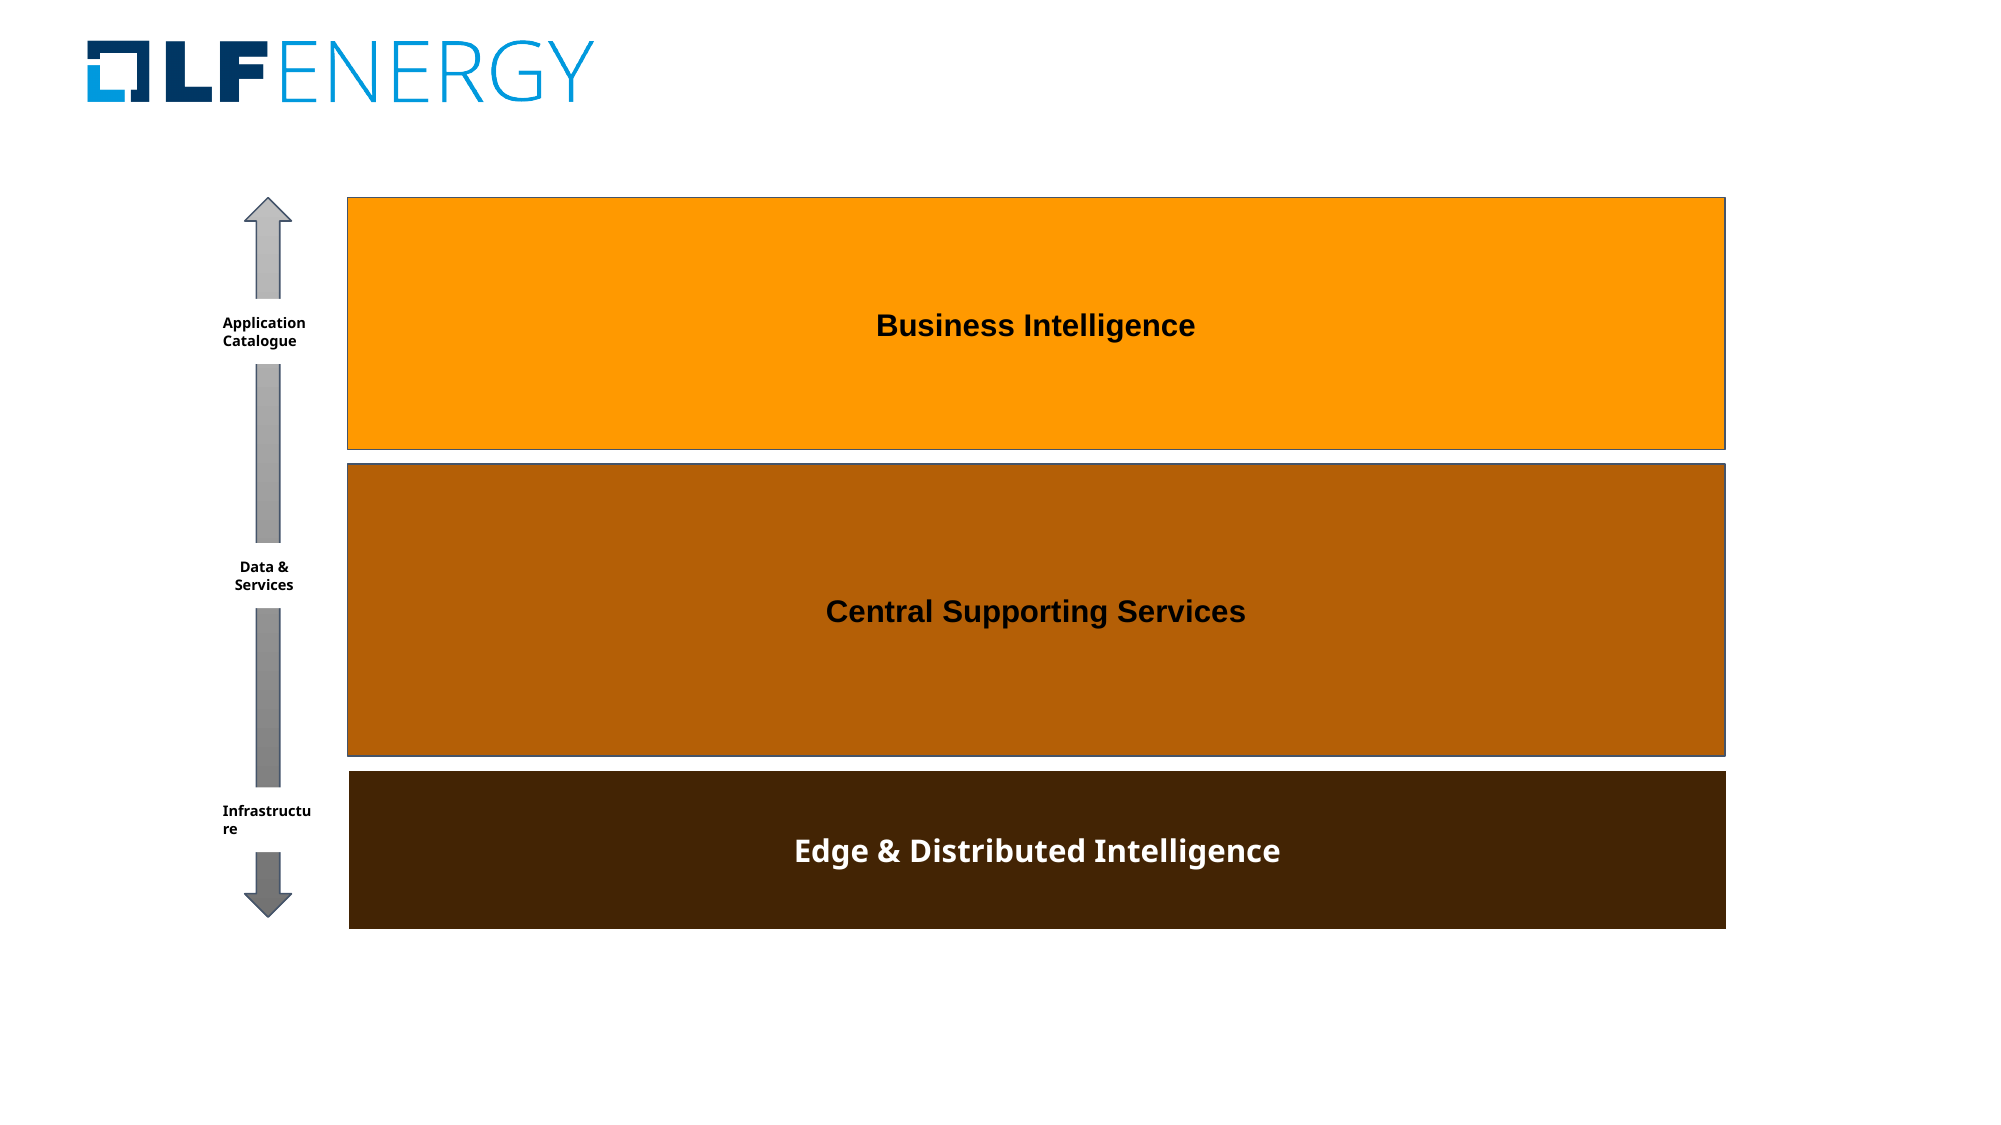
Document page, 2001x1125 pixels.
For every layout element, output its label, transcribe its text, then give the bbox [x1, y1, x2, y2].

text_box [244, 197, 292, 298]
text_box [256, 364, 280, 543]
text_box Business Intelligence [347, 197, 1726, 450]
text_box Data & Services [202, 543, 326, 609]
text_box Edge & Distributed Intelligence [348, 770, 1727, 930]
text_box [256, 609, 280, 787]
text_box Application Catalogue [207, 298, 332, 364]
picture [85, 37, 596, 105]
text_box Infrastructure [207, 787, 332, 853]
text_box Central Supporting Services [347, 463, 1726, 757]
text_box [244, 853, 292, 918]
